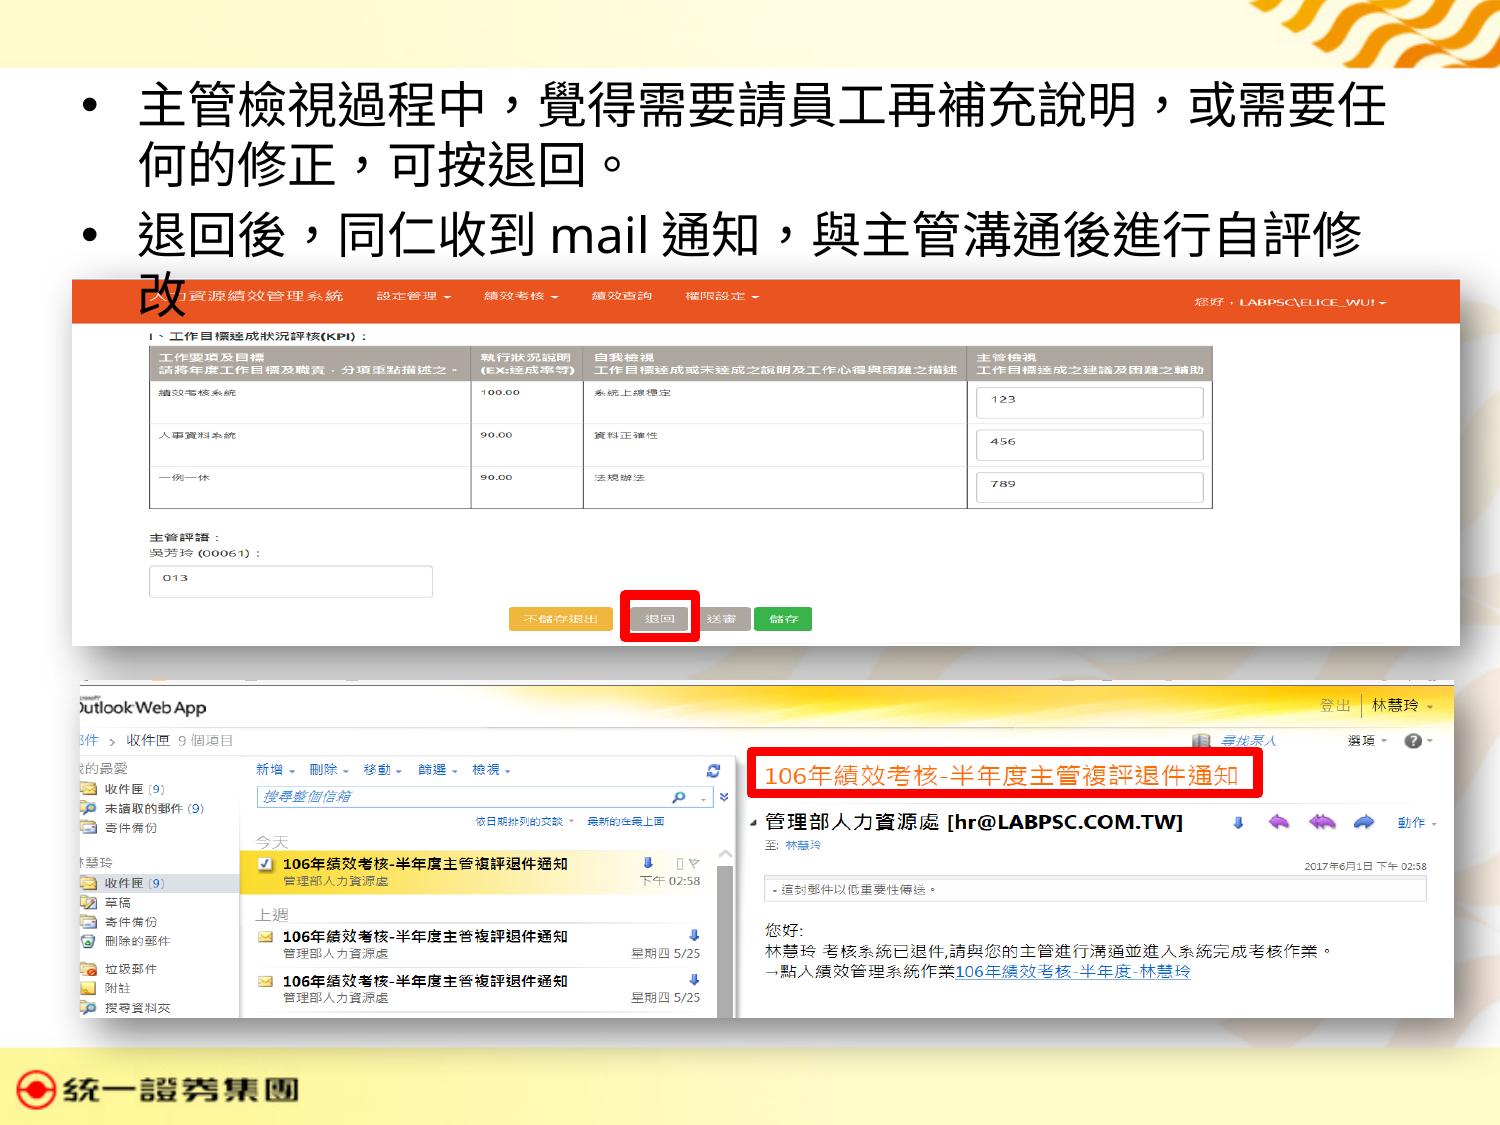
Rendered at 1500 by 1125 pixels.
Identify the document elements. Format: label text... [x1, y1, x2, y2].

text_box 主管檢視過程中，覺得需要請員工再補充說明，或需要任何的修正，可按退回。 退回後，同仁收到mail通知，與主管溝通後進行自評修改 [65, 66, 1416, 256]
picture [0, 0, 1500, 1125]
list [66, 278, 1463, 646]
